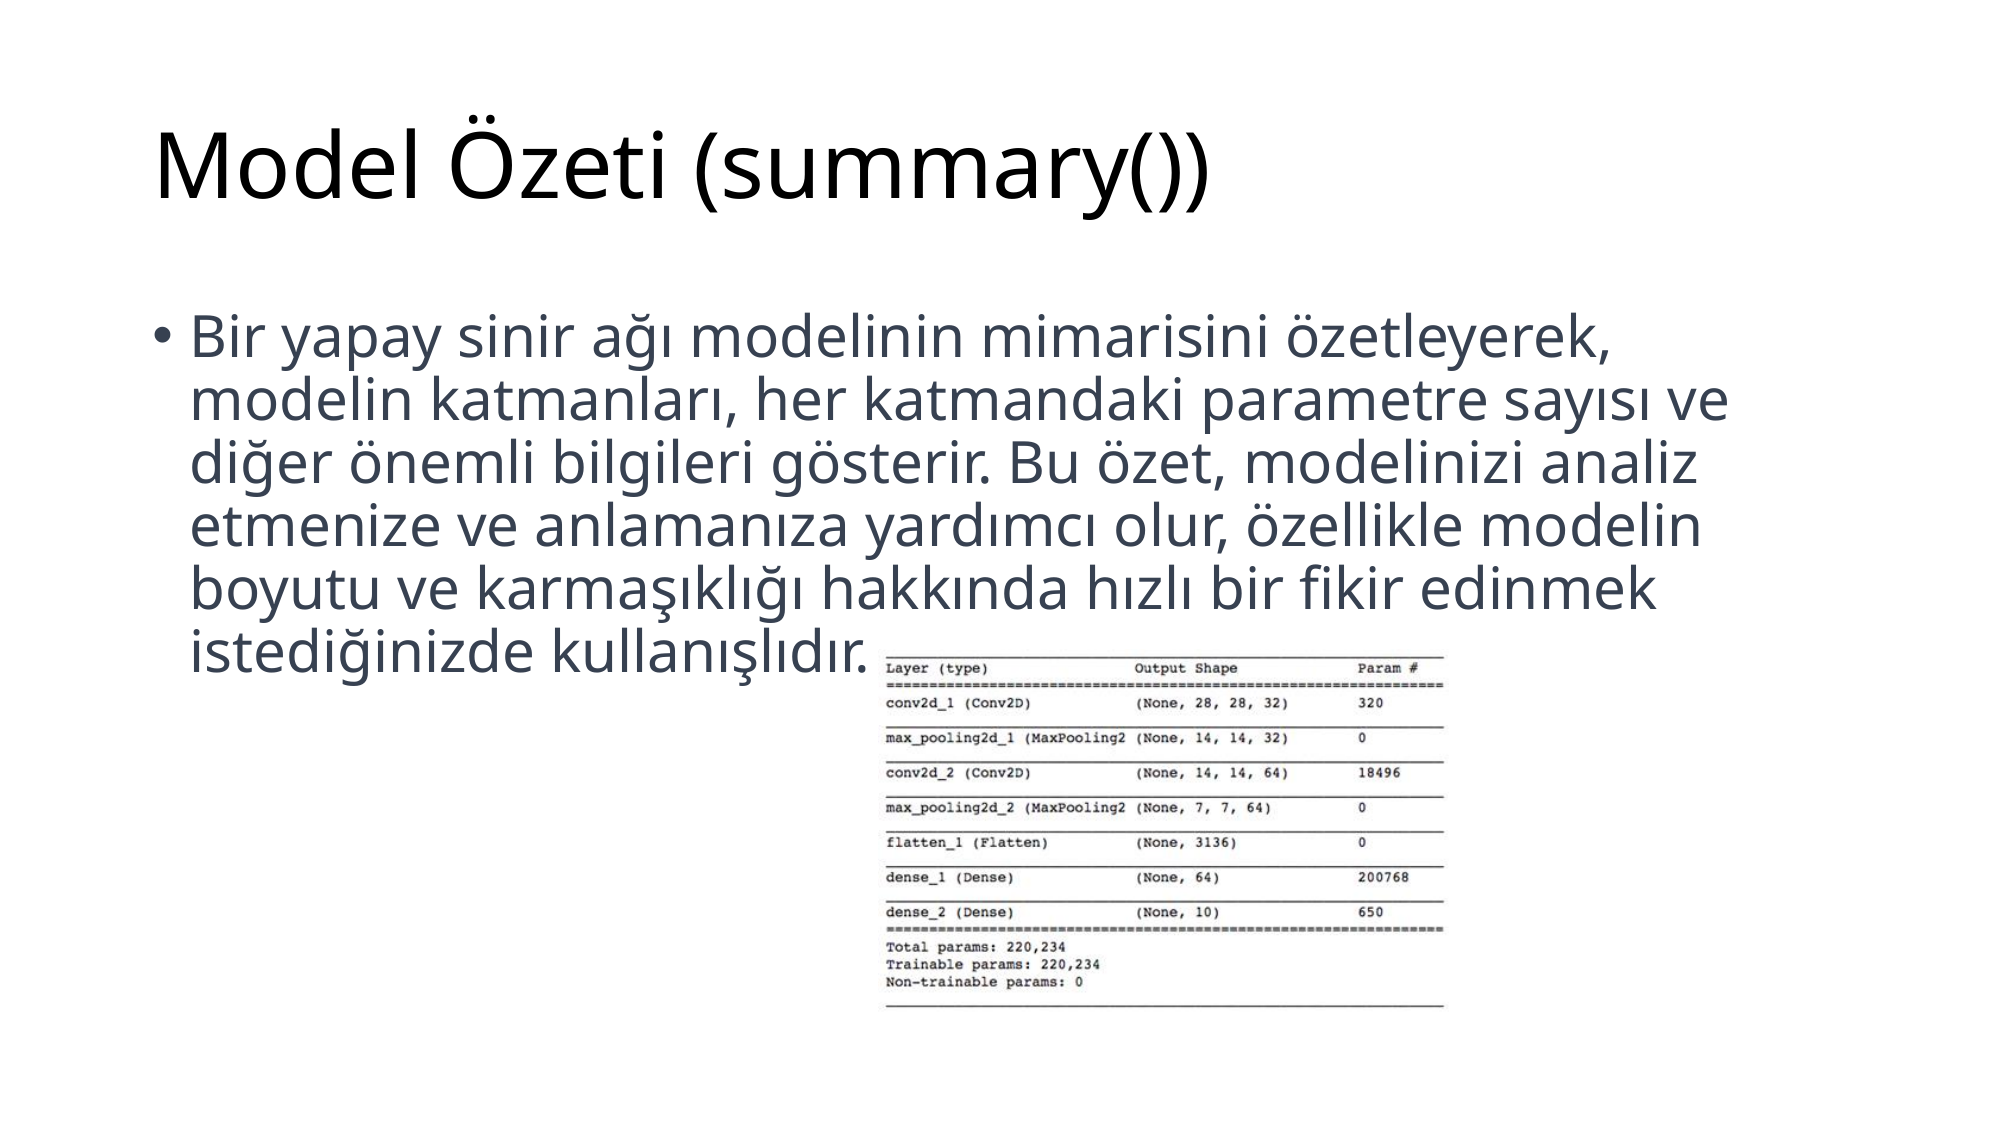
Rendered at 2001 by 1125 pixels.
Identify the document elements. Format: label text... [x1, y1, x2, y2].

list Bir yapay sinir ağı modelinin mimarisini özetleyerek, modelin katmanları, her katmandaki parametre sayısı ve diğer önemli bilgileri gösterir. Bu özet, modelinizi analiz etmenize ve anlamanıza yardımcı olur, özellikle modelin boyutu ve karmaşıklığı hakkında hızlı bir fikir edinmek istediğinizde kullanışlıdır. [137, 299, 1863, 1014]
title Model Özeti (summary()) [137, 59, 1863, 278]
picture [878, 649, 1462, 1014]
